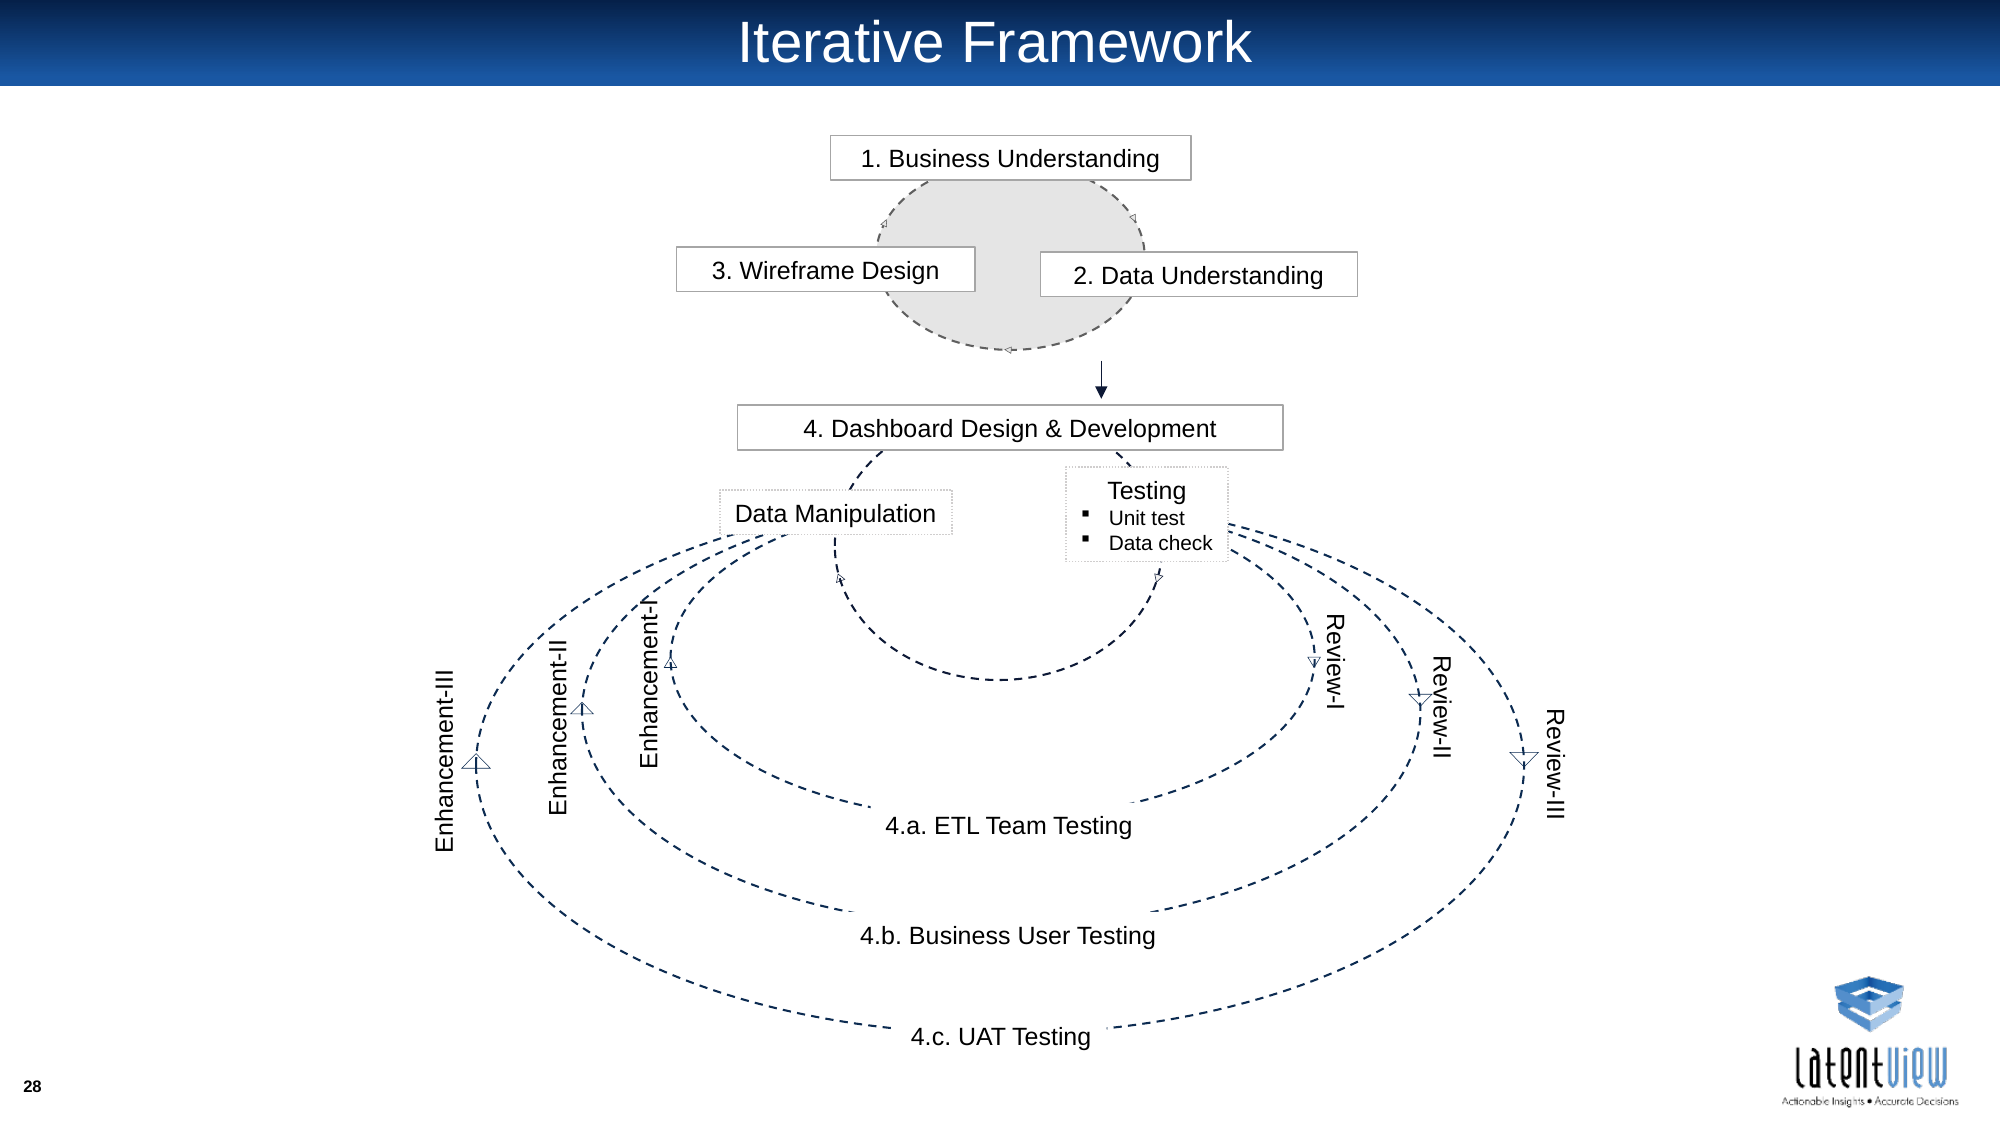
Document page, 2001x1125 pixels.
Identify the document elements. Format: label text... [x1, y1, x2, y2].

title Iterative Framework [98, 9, 1894, 77]
text_box 4.c. UAT Testing [895, 1034, 1107, 1058]
text_box Enhancement-III [420, 654, 461, 869]
text_box Data Manipulation [719, 489, 834, 497]
text_box [1002, 345, 1013, 356]
picture [1754, 959, 1988, 1125]
text_box [876, 180, 1146, 351]
text_box 1. Business Understanding [830, 135, 1191, 180]
text_box [1127, 212, 1137, 224]
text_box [834, 411, 1163, 680]
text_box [461, 497, 1539, 1034]
text_box Testing Unit test Data check [1163, 467, 1228, 497]
text_box 3. Wireframe Design [676, 247, 976, 292]
text_box Review-III [1539, 694, 1580, 835]
text_box 4. Dashboard Design & Development [737, 405, 1284, 450]
text_box [878, 217, 888, 229]
text_box 2. Data Understanding [1040, 251, 1358, 297]
